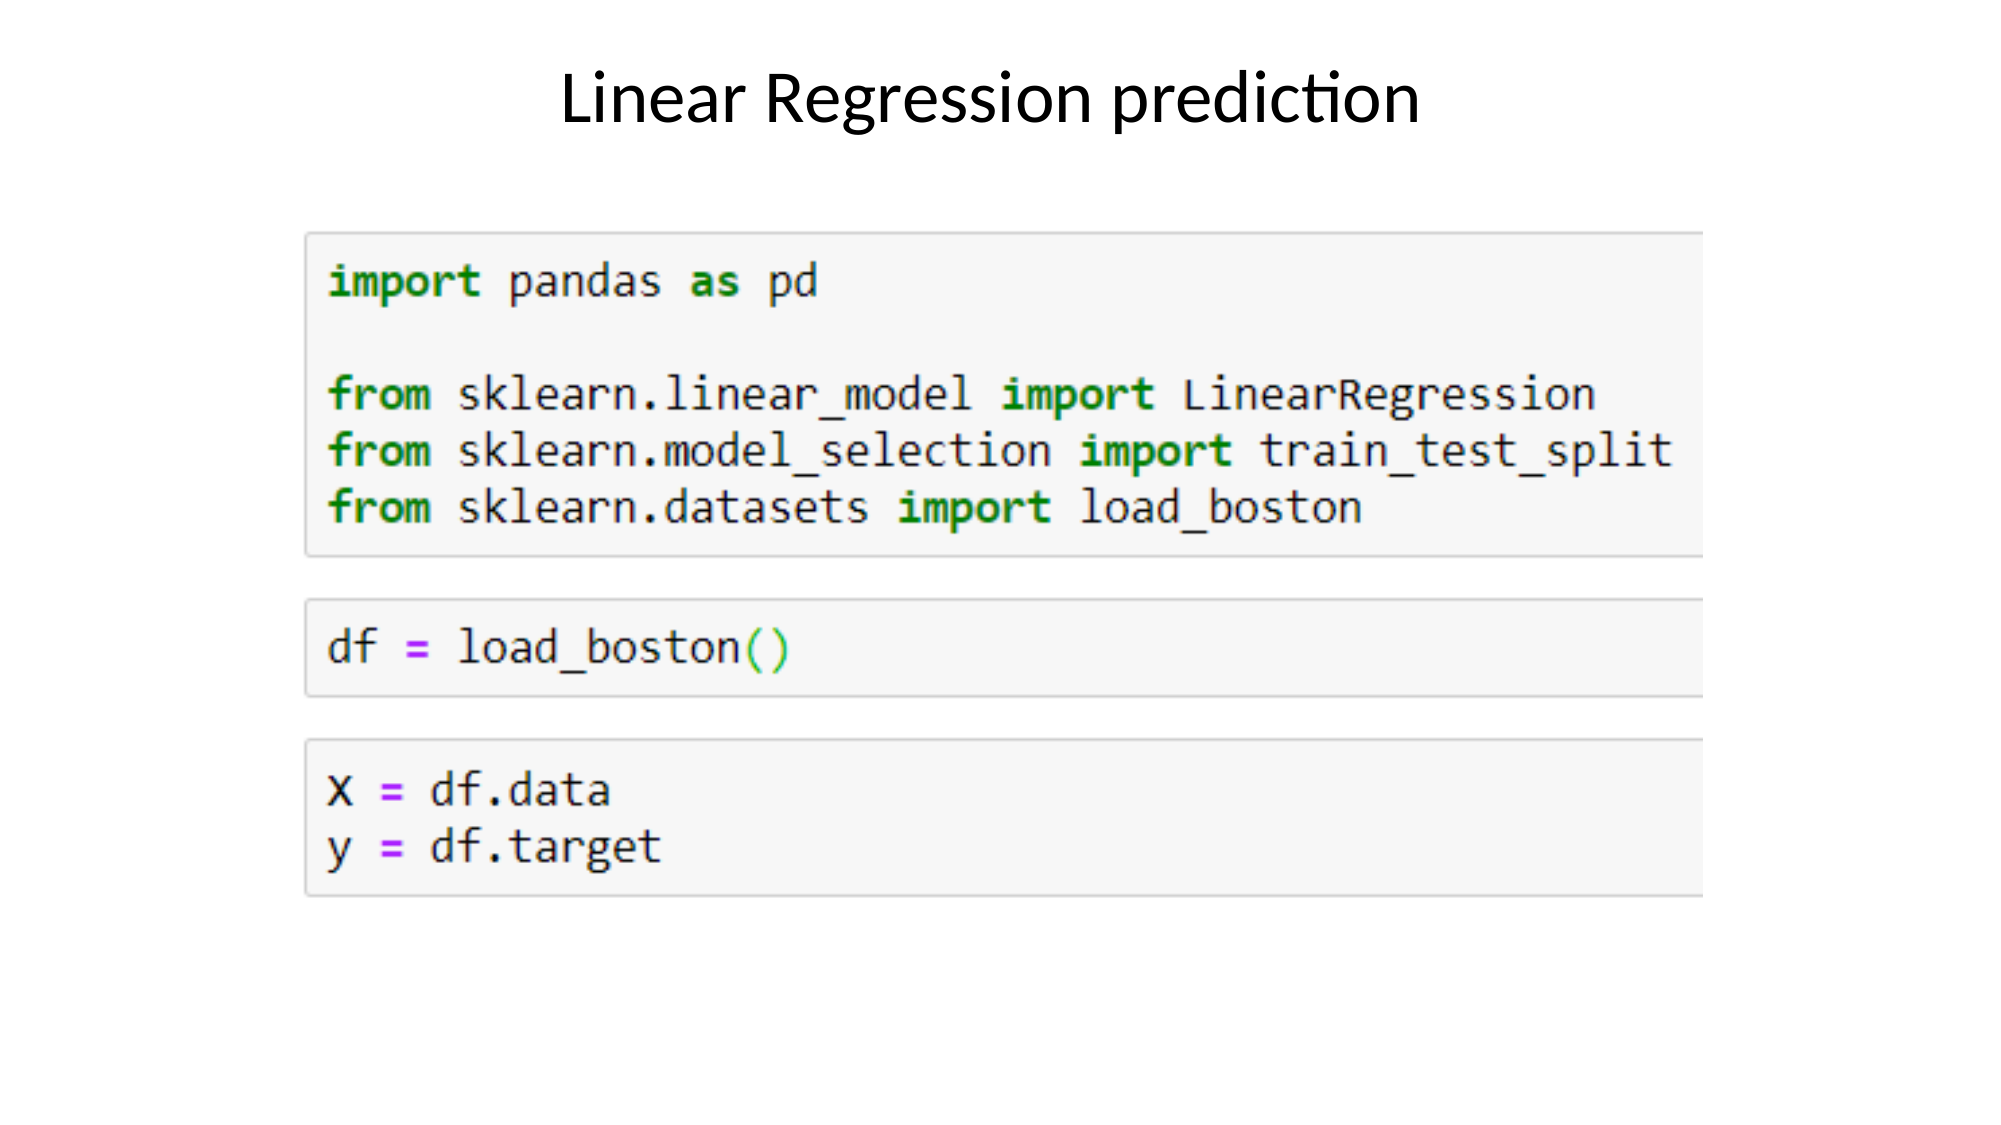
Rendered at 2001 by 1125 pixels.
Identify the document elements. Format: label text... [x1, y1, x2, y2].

text_box Linear Regression prediction [545, 49, 1455, 159]
picture [297, 219, 1703, 906]
